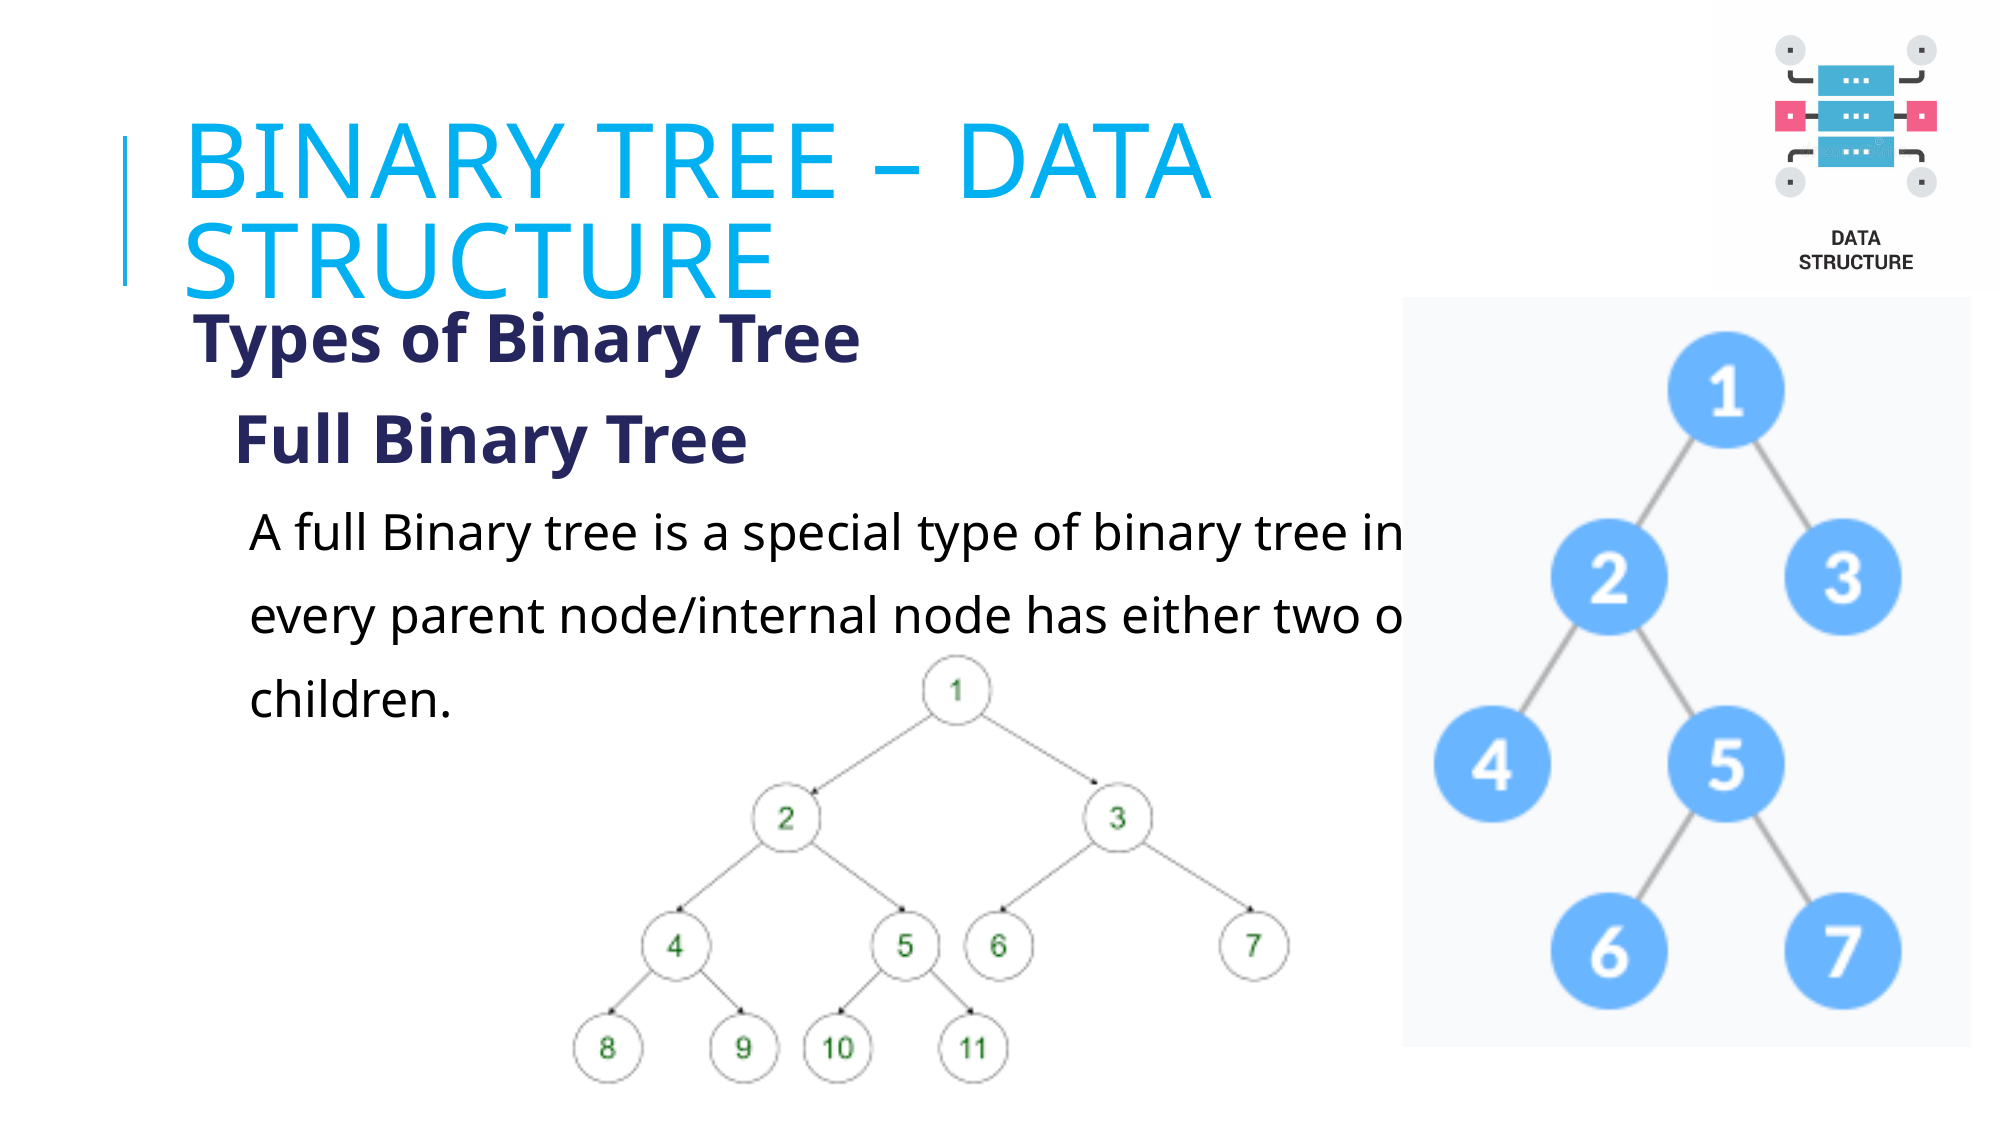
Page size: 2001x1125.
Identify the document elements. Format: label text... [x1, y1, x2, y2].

text_box [975, 537, 1025, 588]
list Types of Binary Tree Full Binary Tree A full Binary tree is a special type of binary tree in which every parent node/internal node has either two or no children. [168, 297, 1943, 1084]
picture [1402, 297, 1972, 1047]
picture [566, 648, 1298, 1092]
title BINARY TREE – DATA STRUCTURE [168, 96, 1763, 297]
picture [1712, 2, 2000, 291]
